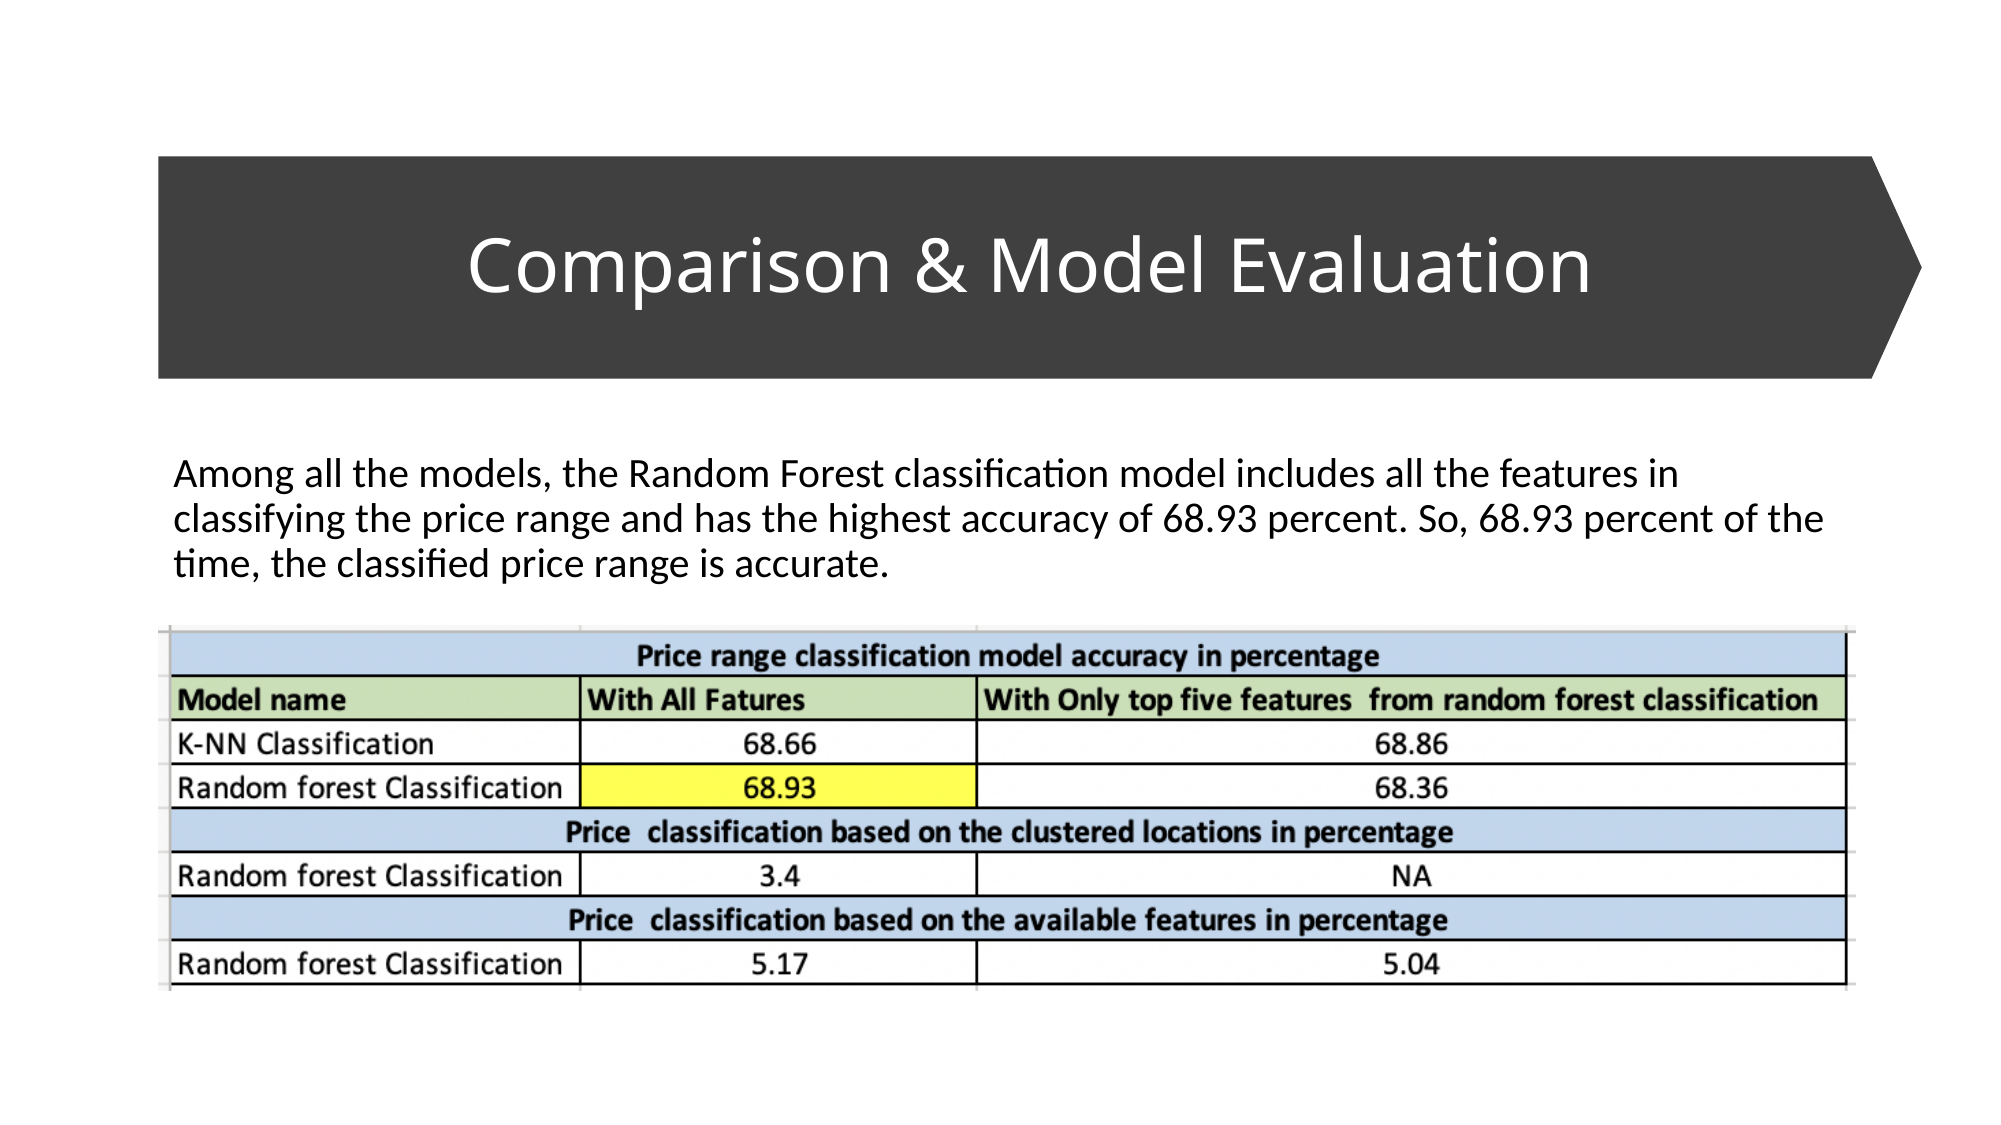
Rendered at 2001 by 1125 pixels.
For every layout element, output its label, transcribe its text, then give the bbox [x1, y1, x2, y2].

text_box Among all the models, the Random Forest classification model includes all the features in classifying the price range and has the highest accuracy of 68.93 percent. So, 68.93 percent of the time, the classified price range is accurate. [158, 444, 1856, 586]
text_box Comparison & Model Evaluation [211, 197, 1856, 339]
picture [158, 625, 1856, 991]
text_box [157, 155, 1923, 380]
